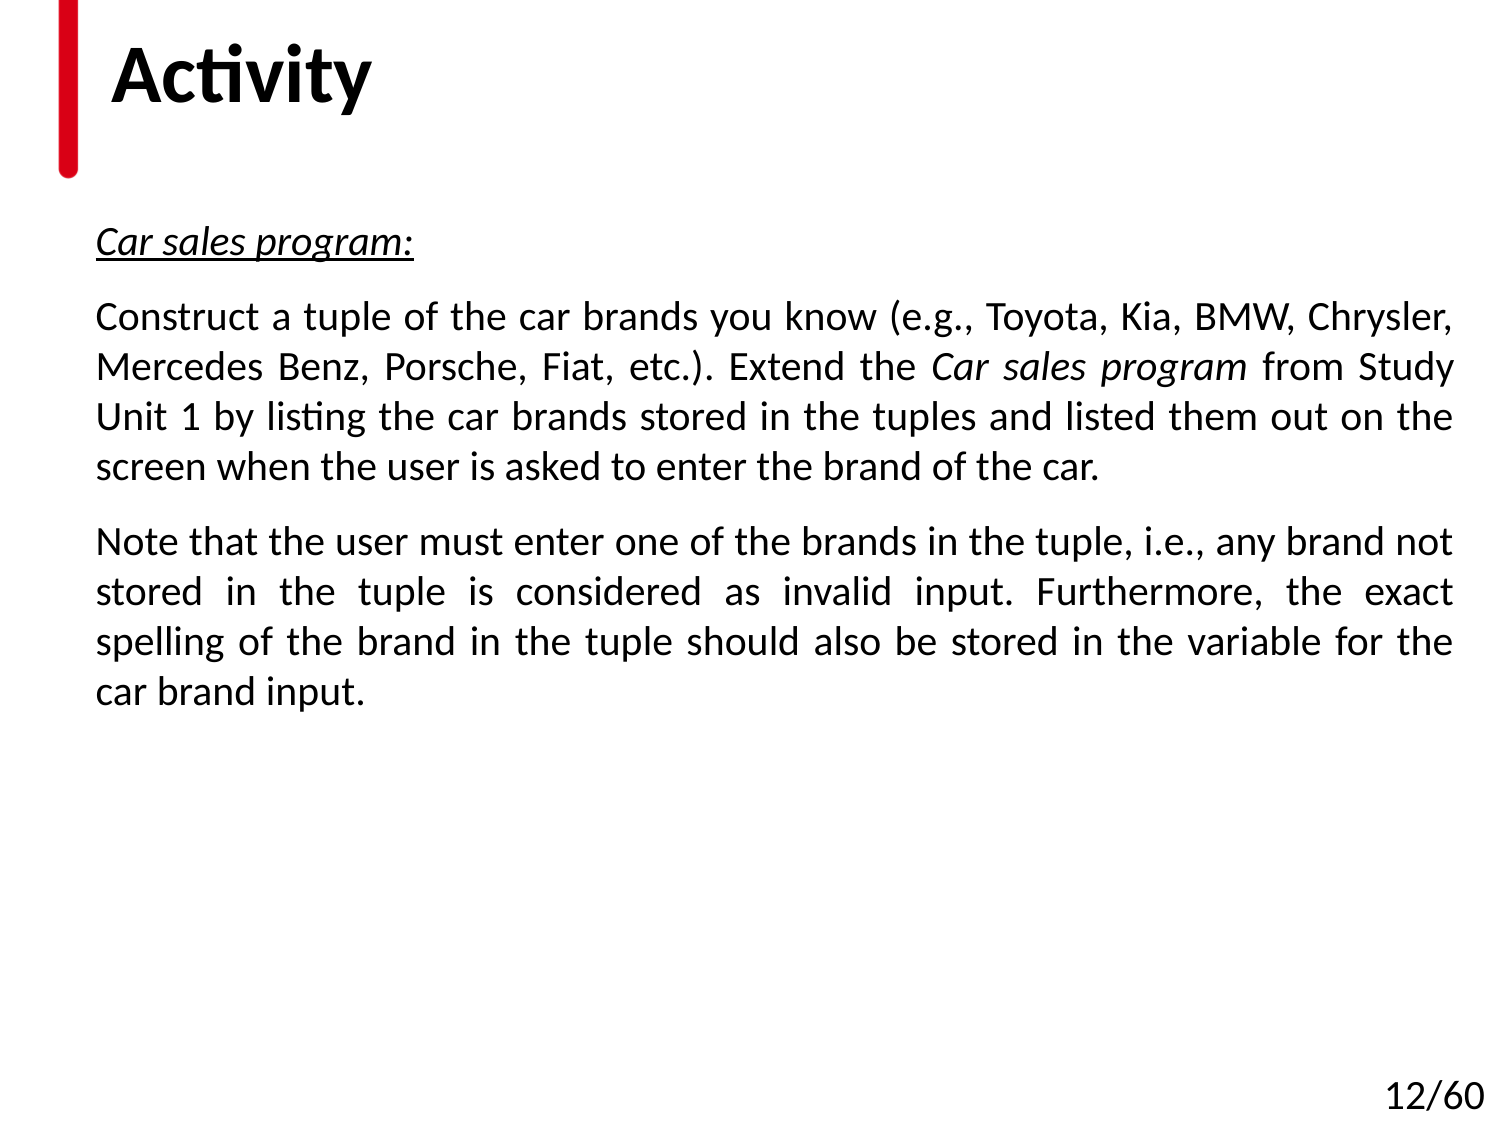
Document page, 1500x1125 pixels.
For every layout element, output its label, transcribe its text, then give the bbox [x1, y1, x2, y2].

title Activity [96, 0, 1425, 138]
picture [57, 0, 81, 200]
list Car sales program: Construct a tuple of the car brands you know (e.g., Toyota, Kia, BMW, Chrysler, Mercedes Benz, Porsche, Fiat, etc.). Extend the Car sales program from Study Unit 1 by listing the car brands stored in the tuples and listed them out on the screen when the user is asked to enter the brand of the car. Note that the user must enter one of the brands in the tuple, i.e., any brand not stored in the tuple is considered as invalid input. Furthermore, the exact spelling of the brand in the tuple should also be stored in the variable for the car brand input. [80, 206, 1470, 873]
